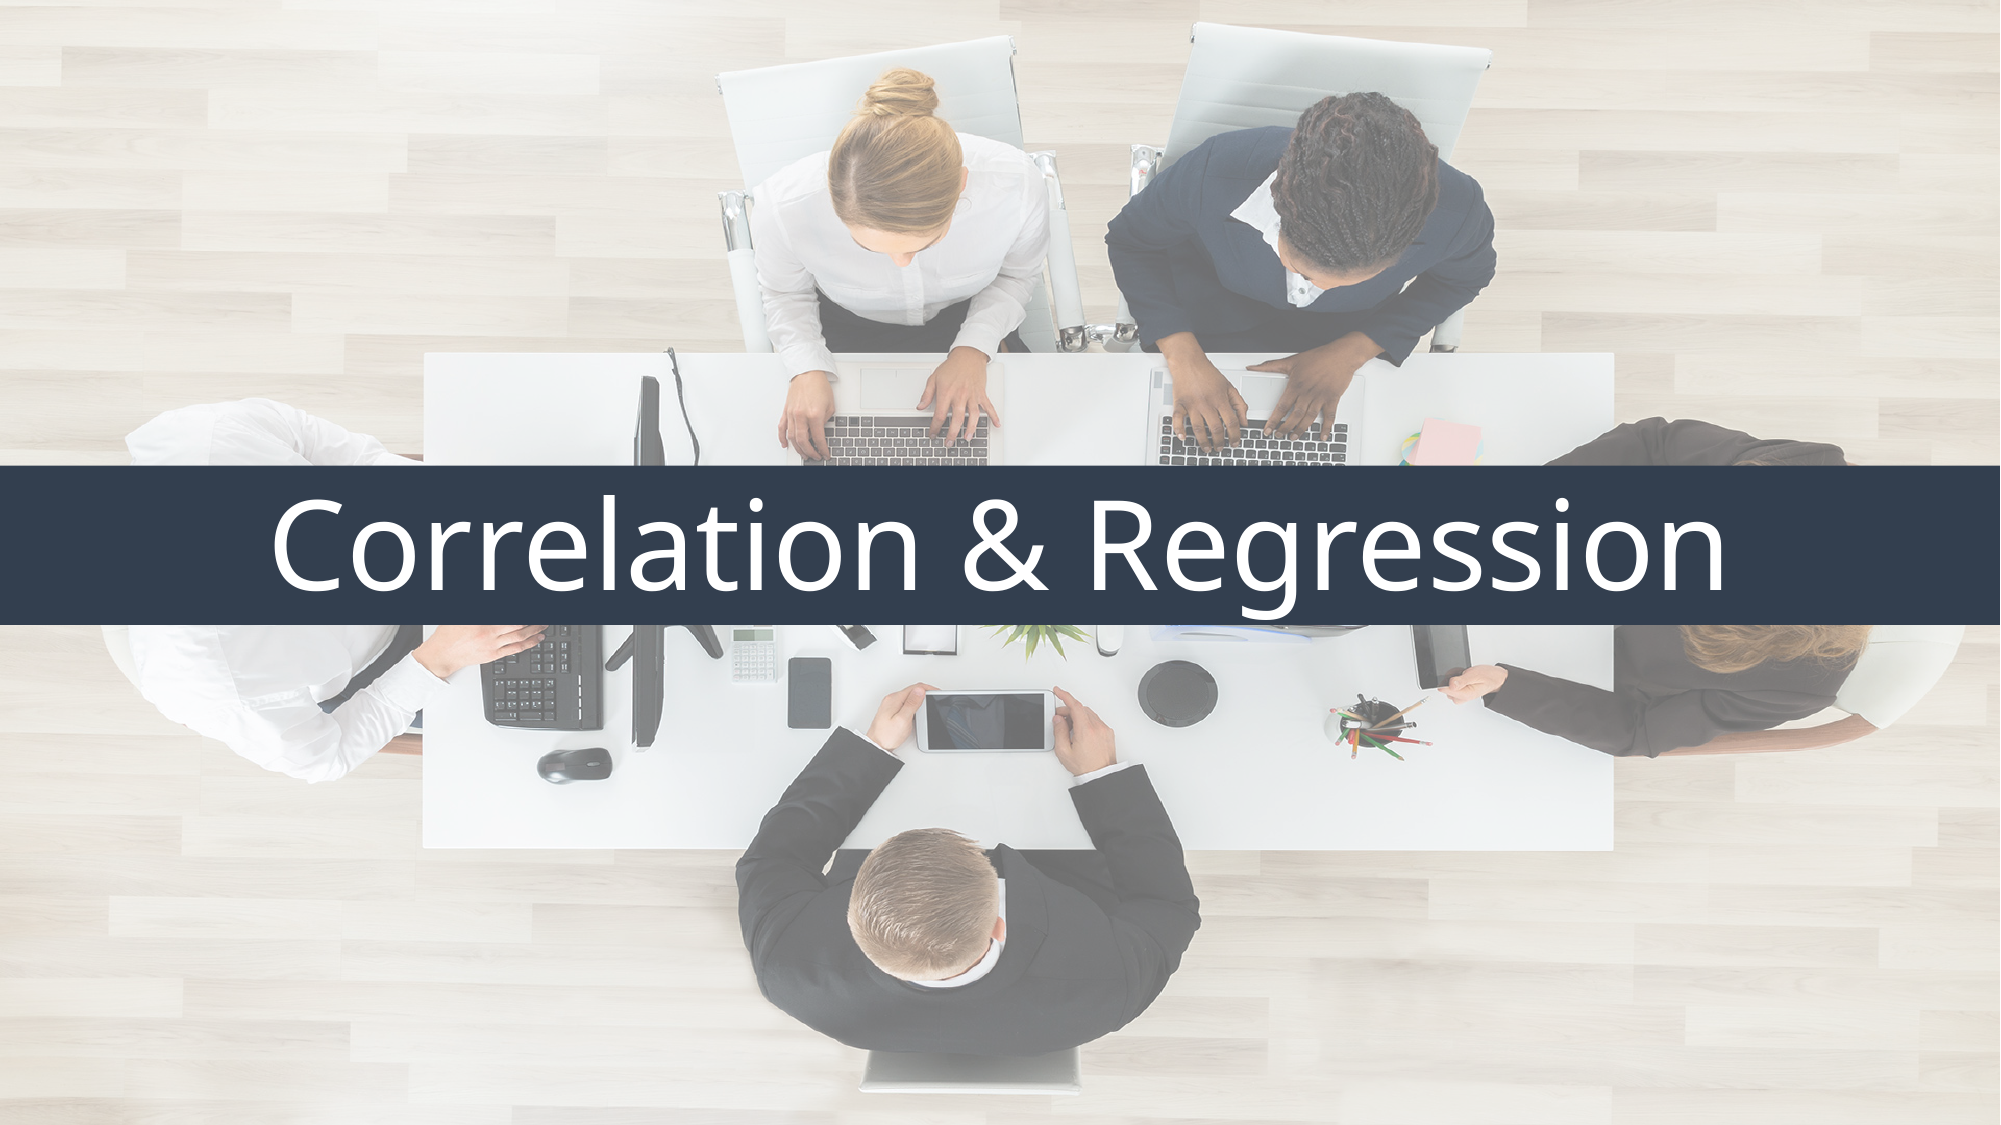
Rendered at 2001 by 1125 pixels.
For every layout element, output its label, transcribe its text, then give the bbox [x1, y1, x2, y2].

title Correlation & Regression [0, 465, 2000, 625]
